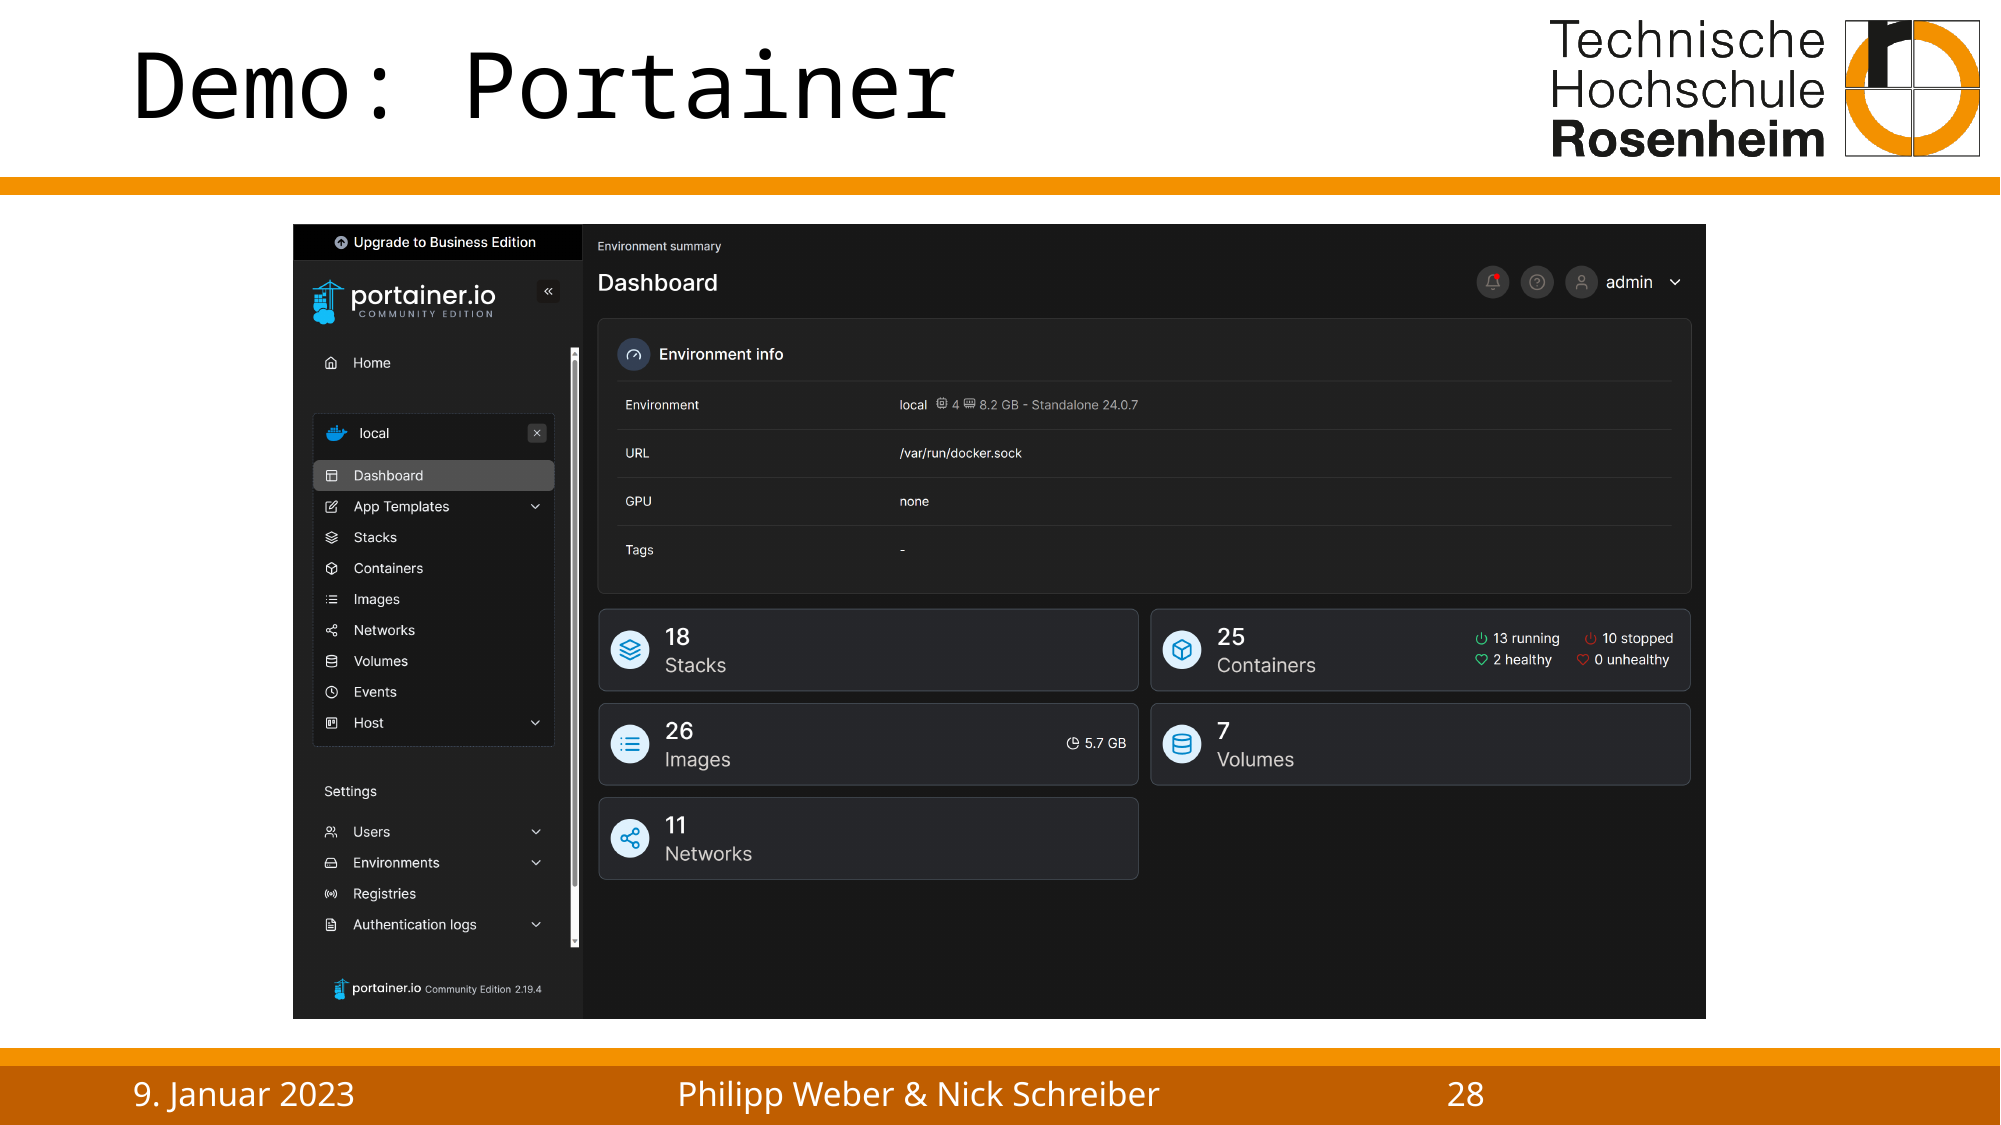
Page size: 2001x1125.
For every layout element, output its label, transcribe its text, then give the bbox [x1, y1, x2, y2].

footer Philipp Weber & Nick Schreiber [662, 1065, 1338, 1125]
title Demo: Portainer [118, 0, 1530, 178]
picture [1550, 20, 1980, 157]
picture [179, 224, 1821, 1019]
slide_number 28 [1432, 1065, 1883, 1125]
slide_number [118, 1065, 569, 1125]
